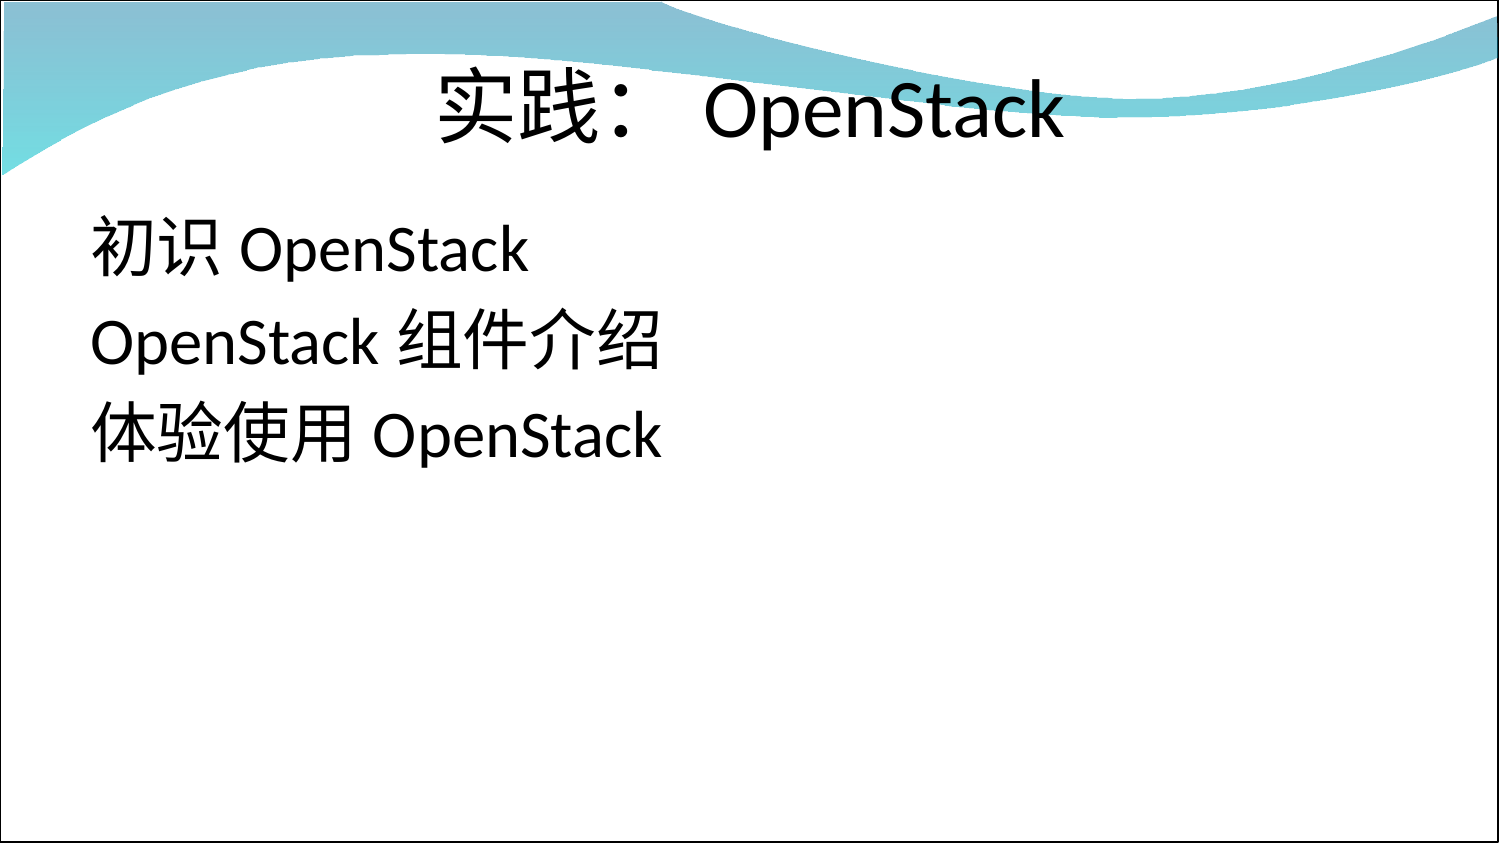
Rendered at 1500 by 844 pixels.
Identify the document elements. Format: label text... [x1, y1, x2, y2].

list 初识OpenStack OpenStack组件介绍 体验使用OpenStack [75, 196, 1425, 754]
title 实践：OpenStack [75, 33, 1425, 175]
